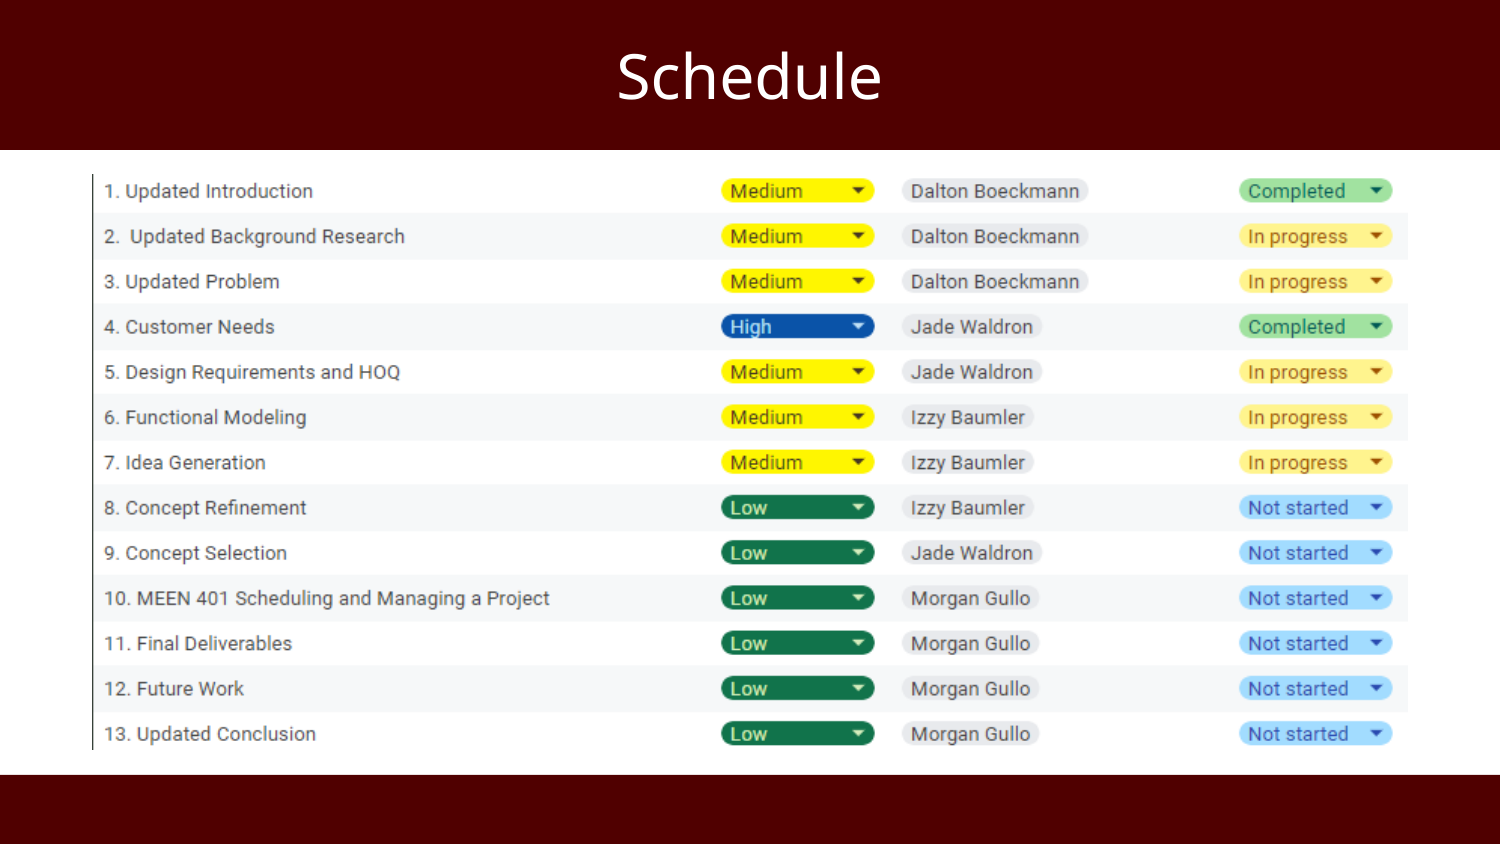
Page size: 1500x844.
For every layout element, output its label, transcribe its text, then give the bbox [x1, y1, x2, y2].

title Schedule [0, 0, 1500, 150]
title [0, 774, 1500, 844]
picture [91, 174, 1408, 751]
